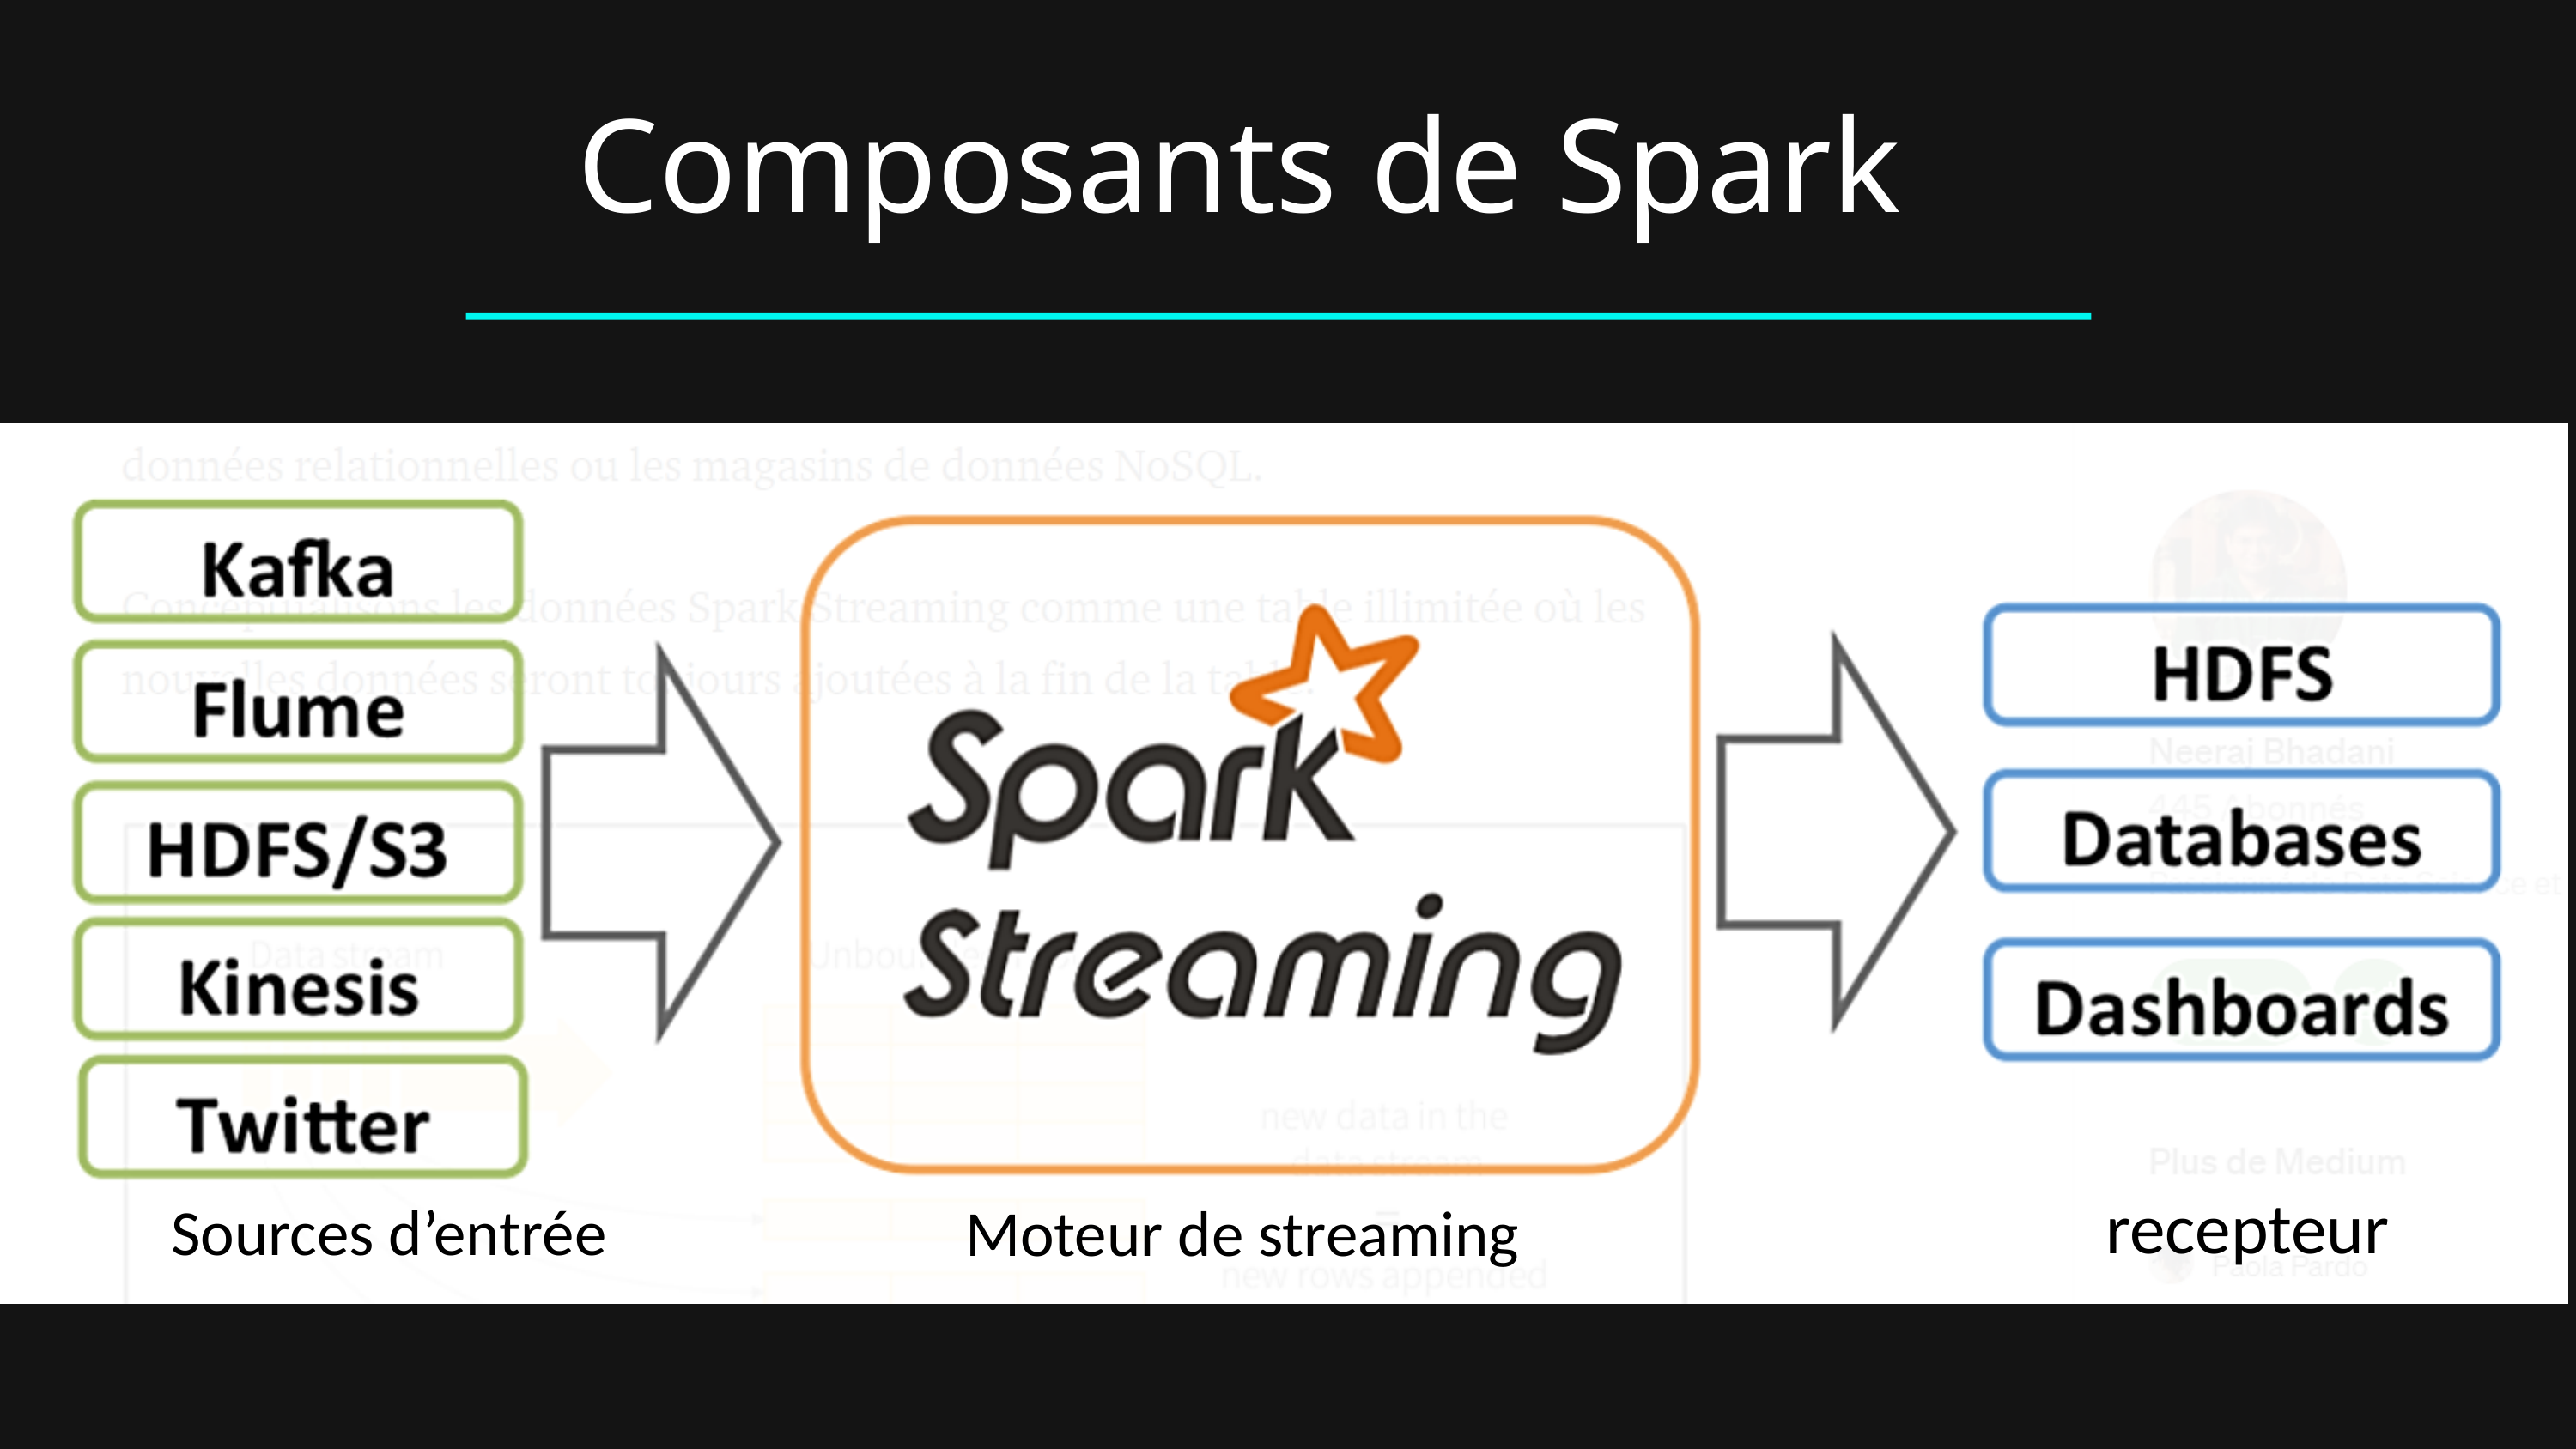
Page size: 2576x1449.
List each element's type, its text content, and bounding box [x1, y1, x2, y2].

picture [0, 423, 2569, 1304]
text_box Composants de Spark [332, 58, 2147, 239]
